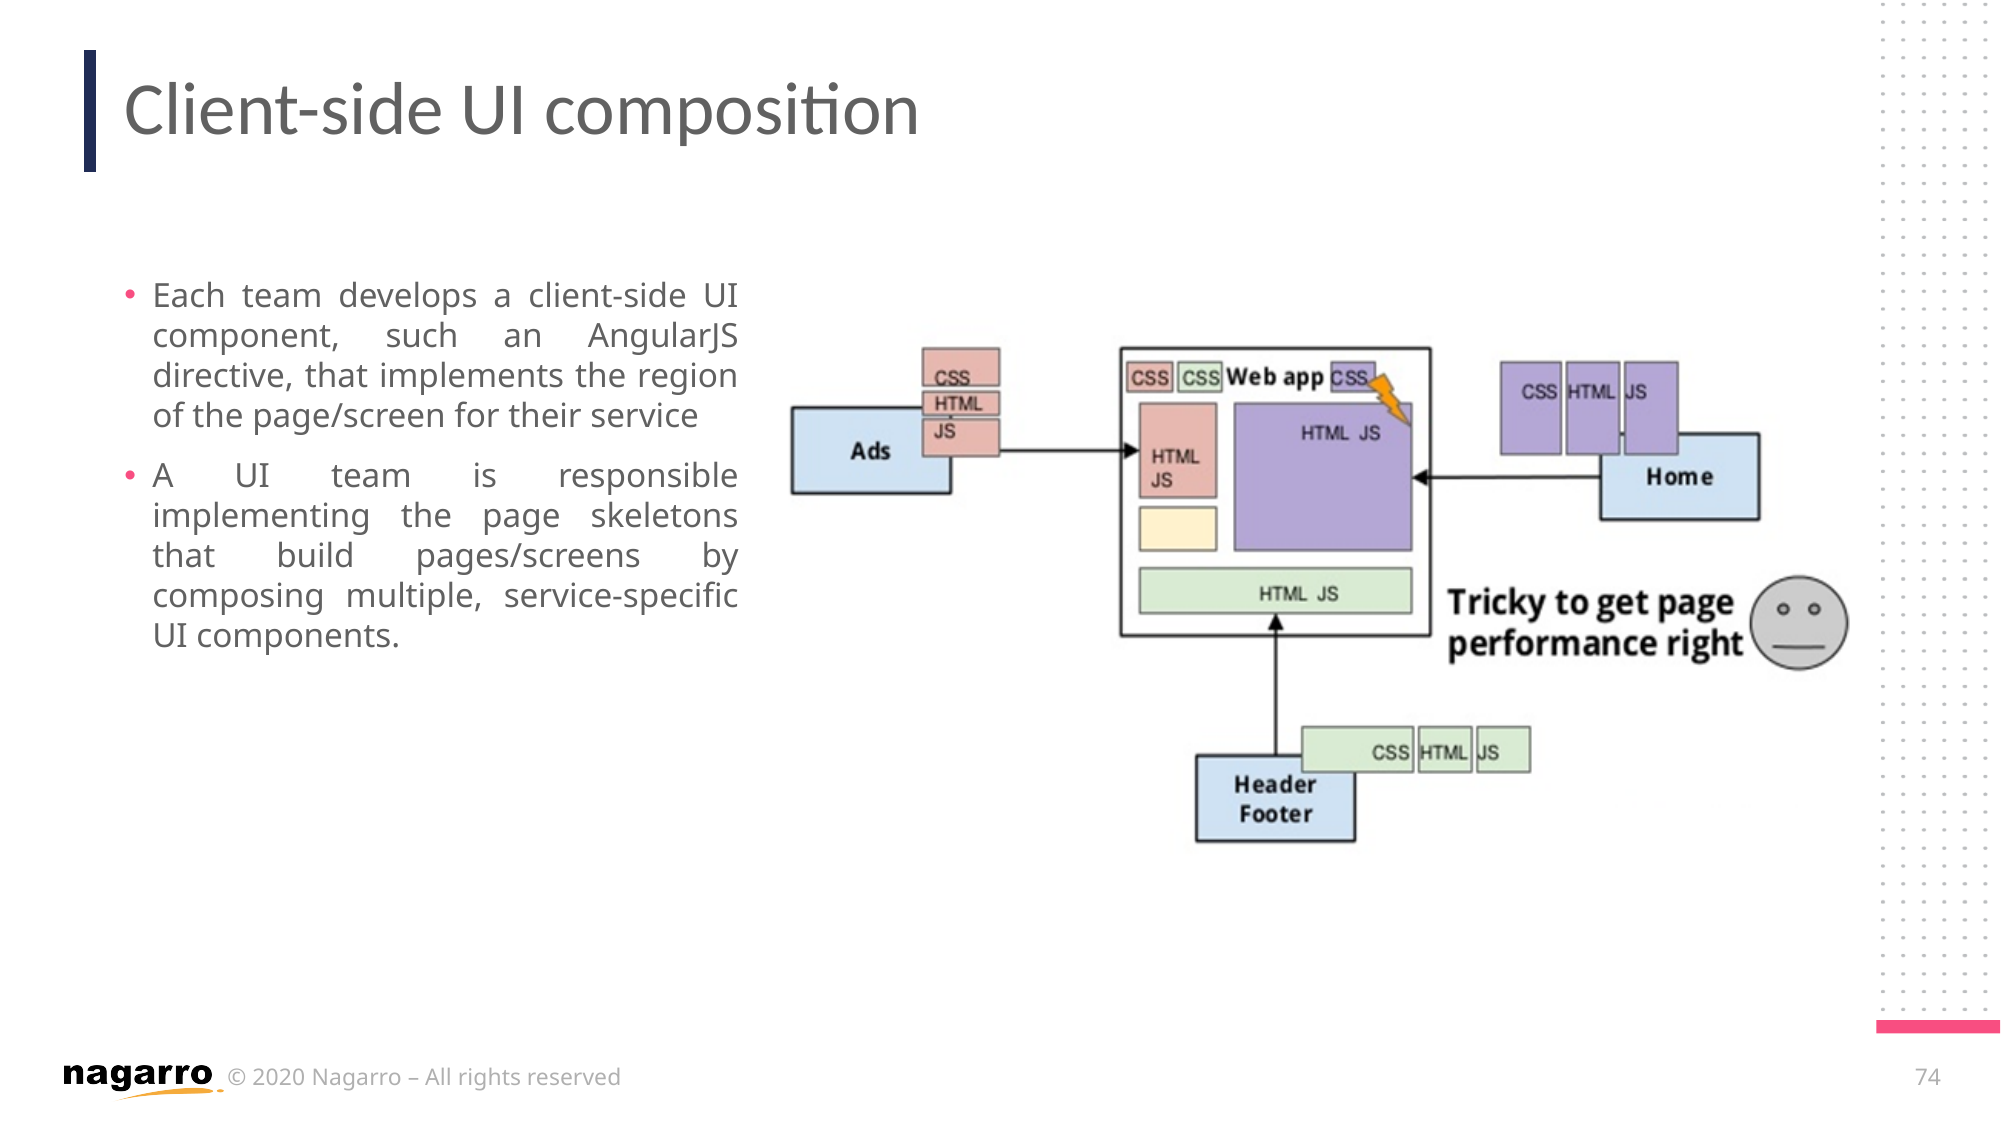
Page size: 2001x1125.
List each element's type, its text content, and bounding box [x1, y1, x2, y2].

picture [64, 1065, 224, 1102]
picture [1881, 0, 2000, 1020]
list Each team develops a client-side UI component, such an AngularJS directive, that implements the region of the page/screen for their service A UI team is responsible implementing the page skeletons that build pages/screens by composing multiple, service-specific UI components. [109, 266, 755, 973]
picture [774, 291, 1850, 865]
title Client-side UI composition [109, 62, 1814, 160]
